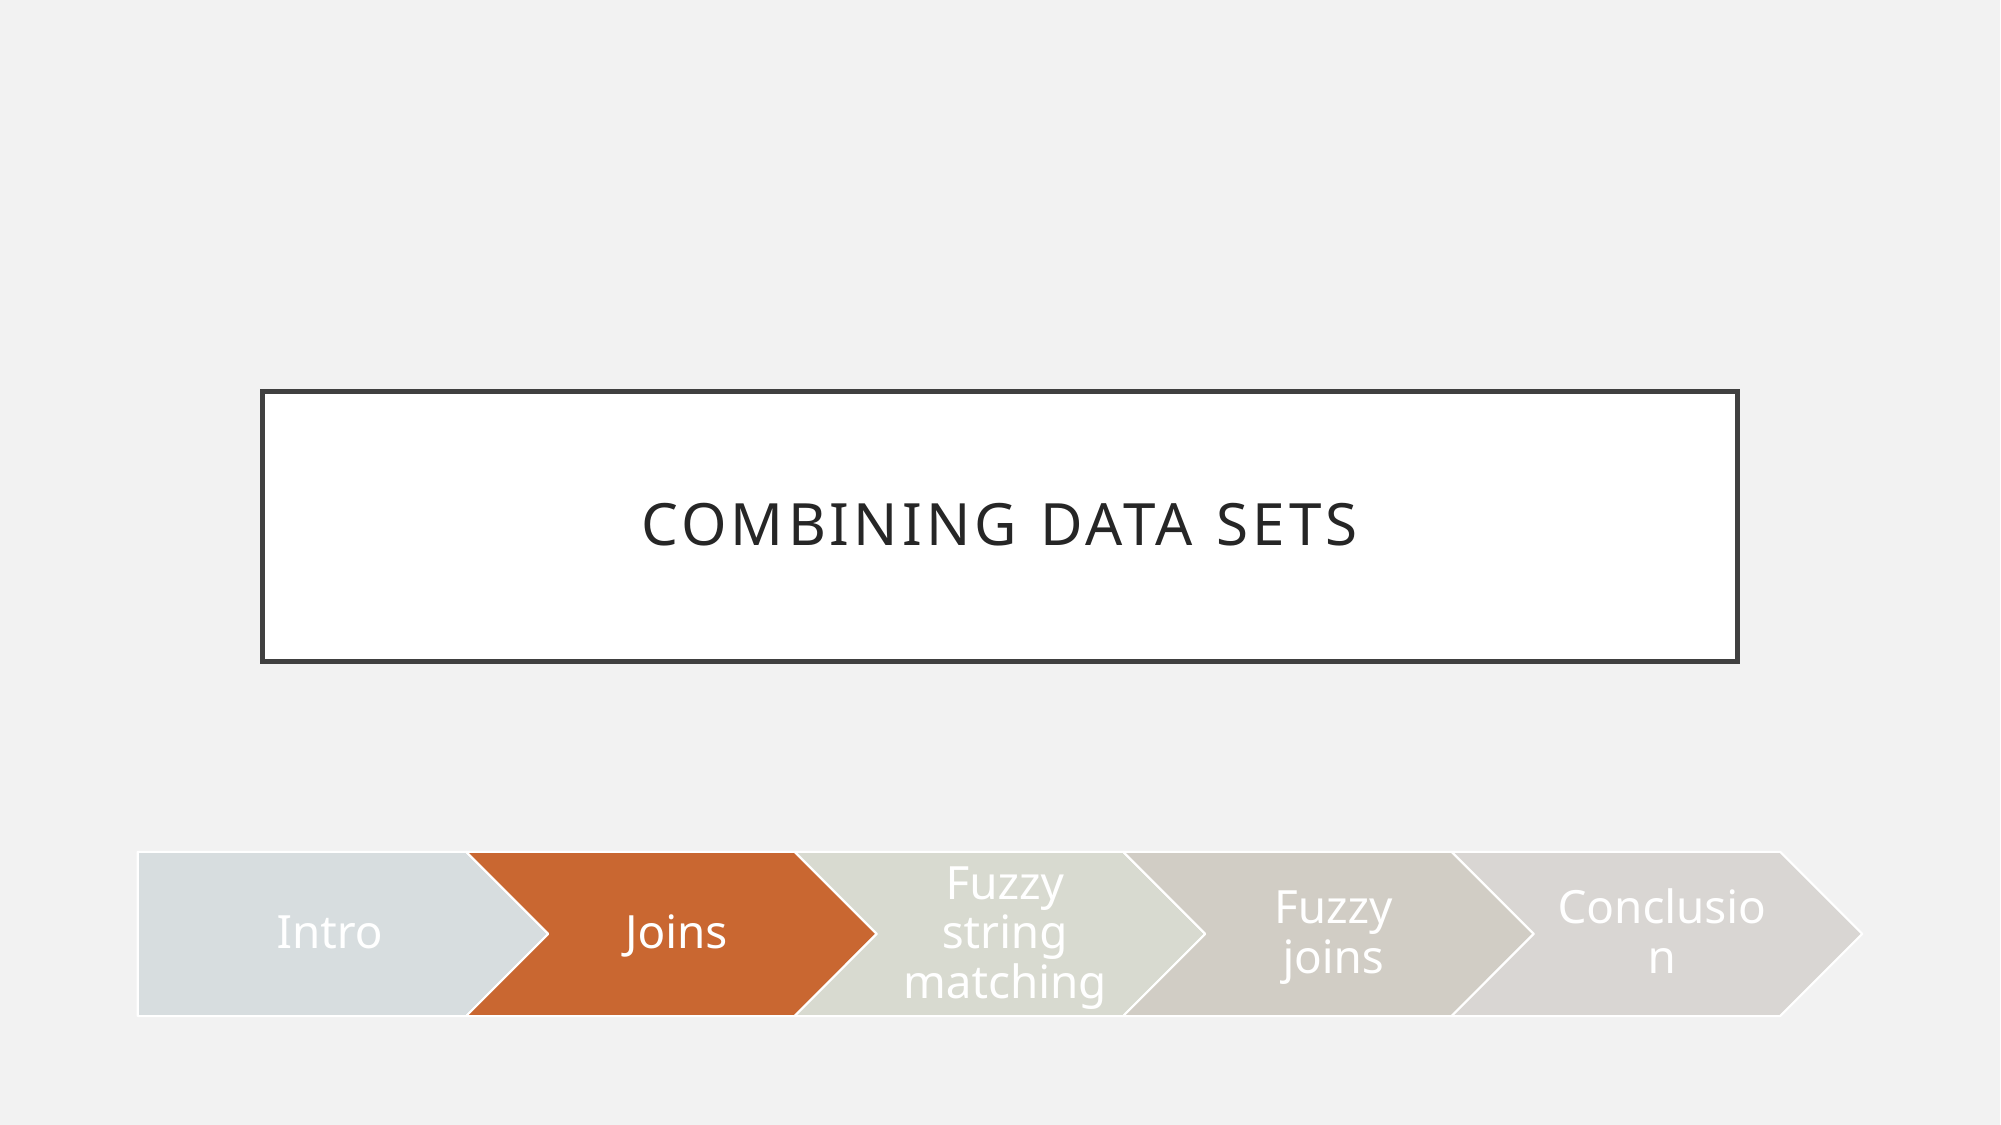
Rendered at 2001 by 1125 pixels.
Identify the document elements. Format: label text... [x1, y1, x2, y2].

text_box COMBINING DATA SETS [262, 391, 1738, 662]
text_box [137, 797, 1863, 1071]
